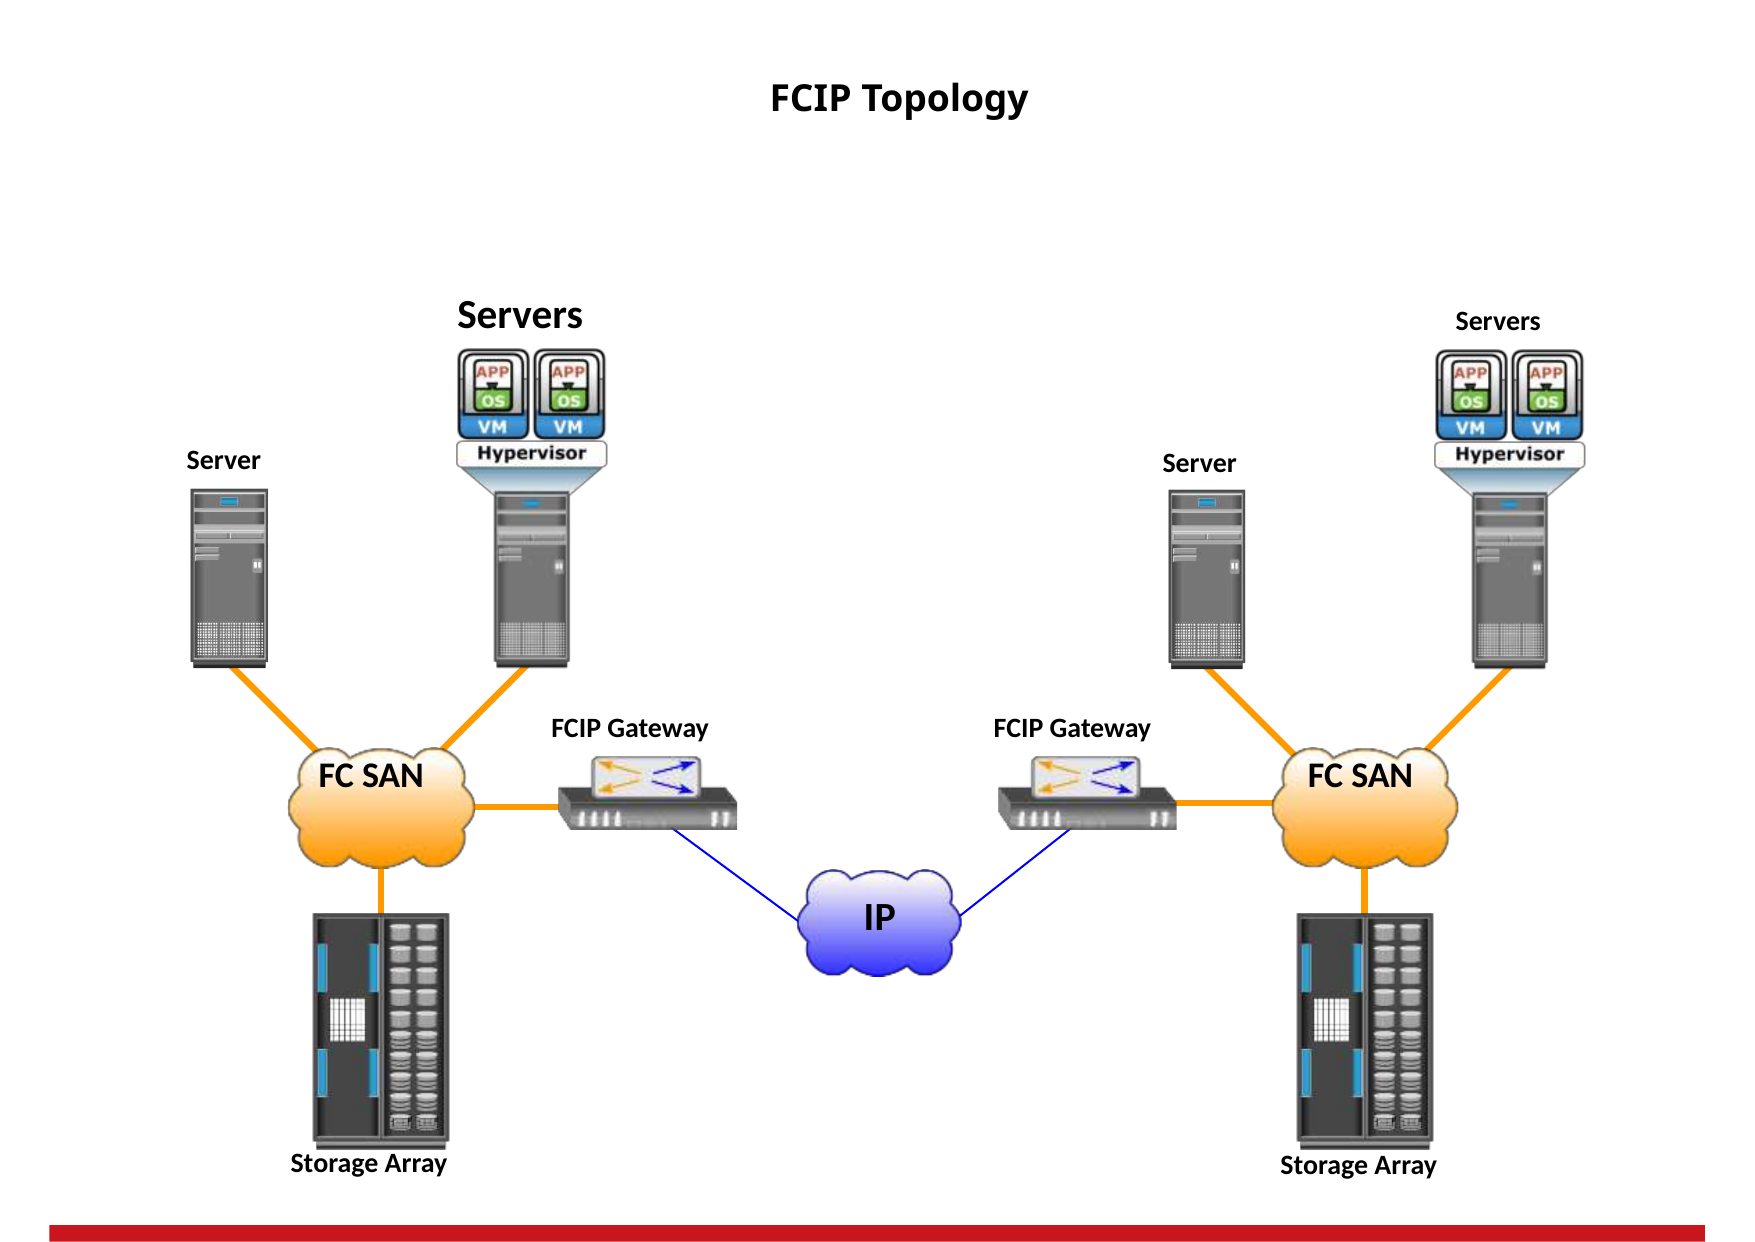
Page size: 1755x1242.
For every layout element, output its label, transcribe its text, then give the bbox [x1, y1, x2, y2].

text_box Server [1160, 453, 1256, 491]
text_box FC SAN [316, 764, 449, 811]
text_box Server [184, 450, 280, 488]
text_box FCIP Gateway [991, 718, 1183, 756]
text_box Storage Array [1278, 1155, 1469, 1193]
text_box [189, 488, 269, 669]
text_box FCIP Gateway [549, 718, 741, 756]
text_box [1271, 747, 1459, 869]
text_box [557, 756, 738, 830]
text_box [49, 1225, 1705, 1242]
text_box [796, 869, 962, 977]
text_box Storage Array [288, 1153, 479, 1191]
text_box [1167, 491, 1246, 670]
text_box [287, 747, 476, 869]
text_box Servers [1453, 311, 1562, 349]
text_box Servers [0, 279, 682, 345]
text_box FCIP Topology [606, 18, 1190, 226]
text_box [311, 912, 451, 1150]
text_box FC SAN [1305, 764, 1438, 811]
text_box [1295, 912, 1435, 1150]
text_box [997, 756, 1177, 830]
text_box [1433, 348, 1587, 670]
text_box [455, 347, 609, 669]
text_box IP [861, 903, 910, 955]
